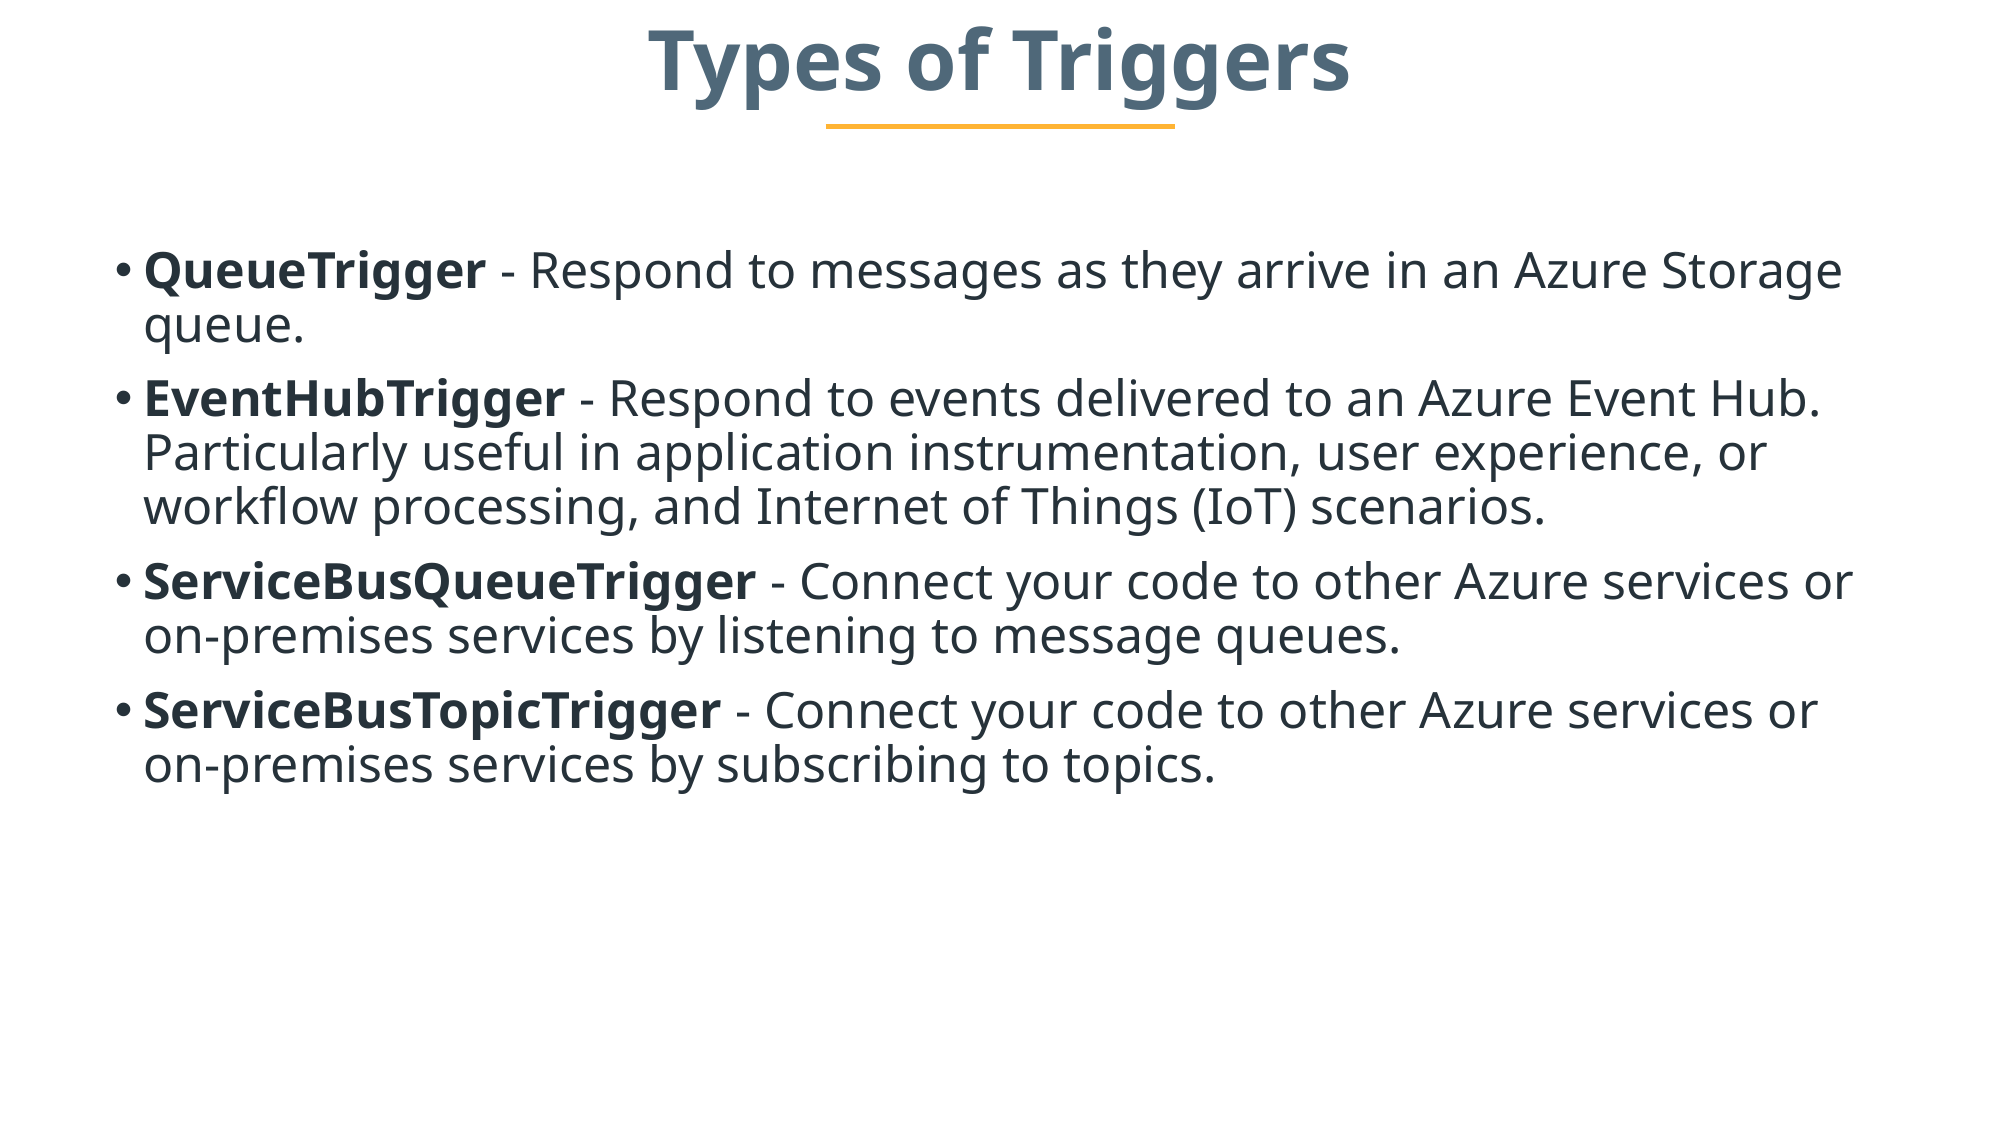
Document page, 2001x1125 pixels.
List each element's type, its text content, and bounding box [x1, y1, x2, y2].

text_box QueueTrigger - Respond to messages as they arrive in an Azure Storage queue. EventHubTrigger - Respond to events delivered to an Azure Event Hub. Particularly useful in application instrumentation, user experience, or workflow processing, and Internet of Things (IoT) scenarios. ServiceBusQueueTrigger - Connect your code to other Azure services or on-premises services by listening to message queues. ServiceBusTopicTrigger - Connect your code to other Azure services or on-premises services by subscribing to topics. [100, 237, 1900, 963]
text_box Types of Triggers [0, 0, 2000, 115]
